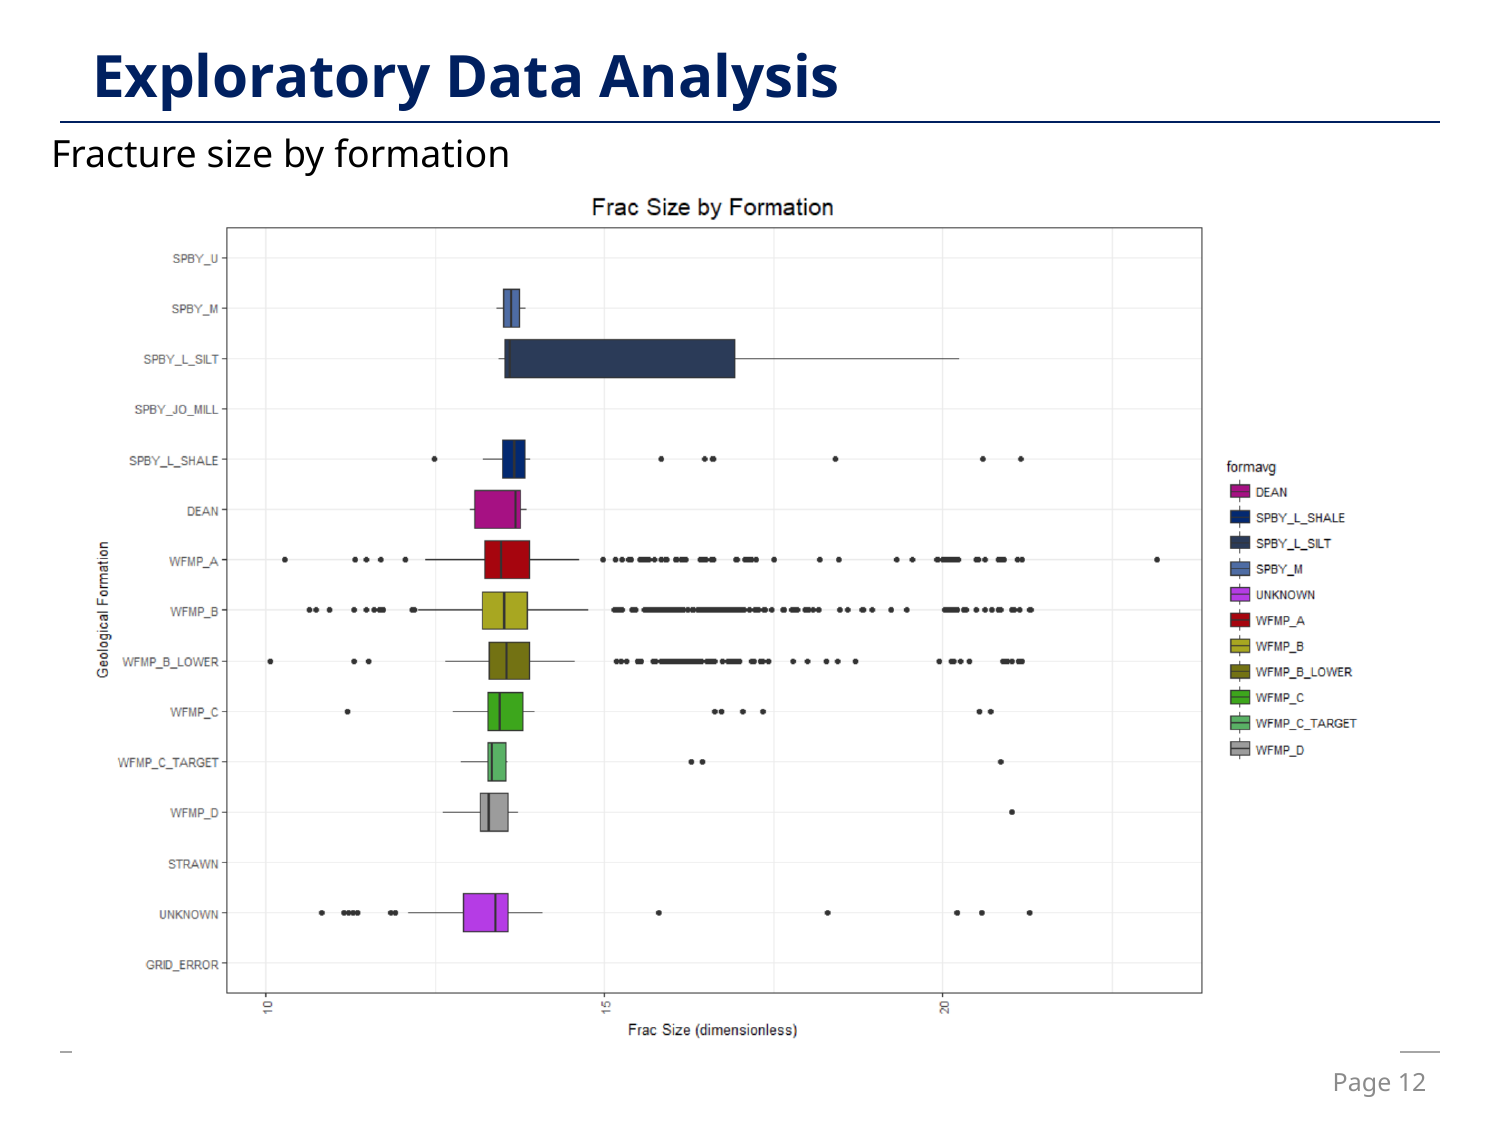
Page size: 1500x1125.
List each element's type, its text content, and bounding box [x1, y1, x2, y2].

text_box Fracture size by formation [36, 122, 536, 183]
text_box Exploratory Data Analysis [62, 32, 1384, 117]
text_box Page 12 [1104, 1053, 1442, 1114]
picture [72, 185, 1400, 1053]
